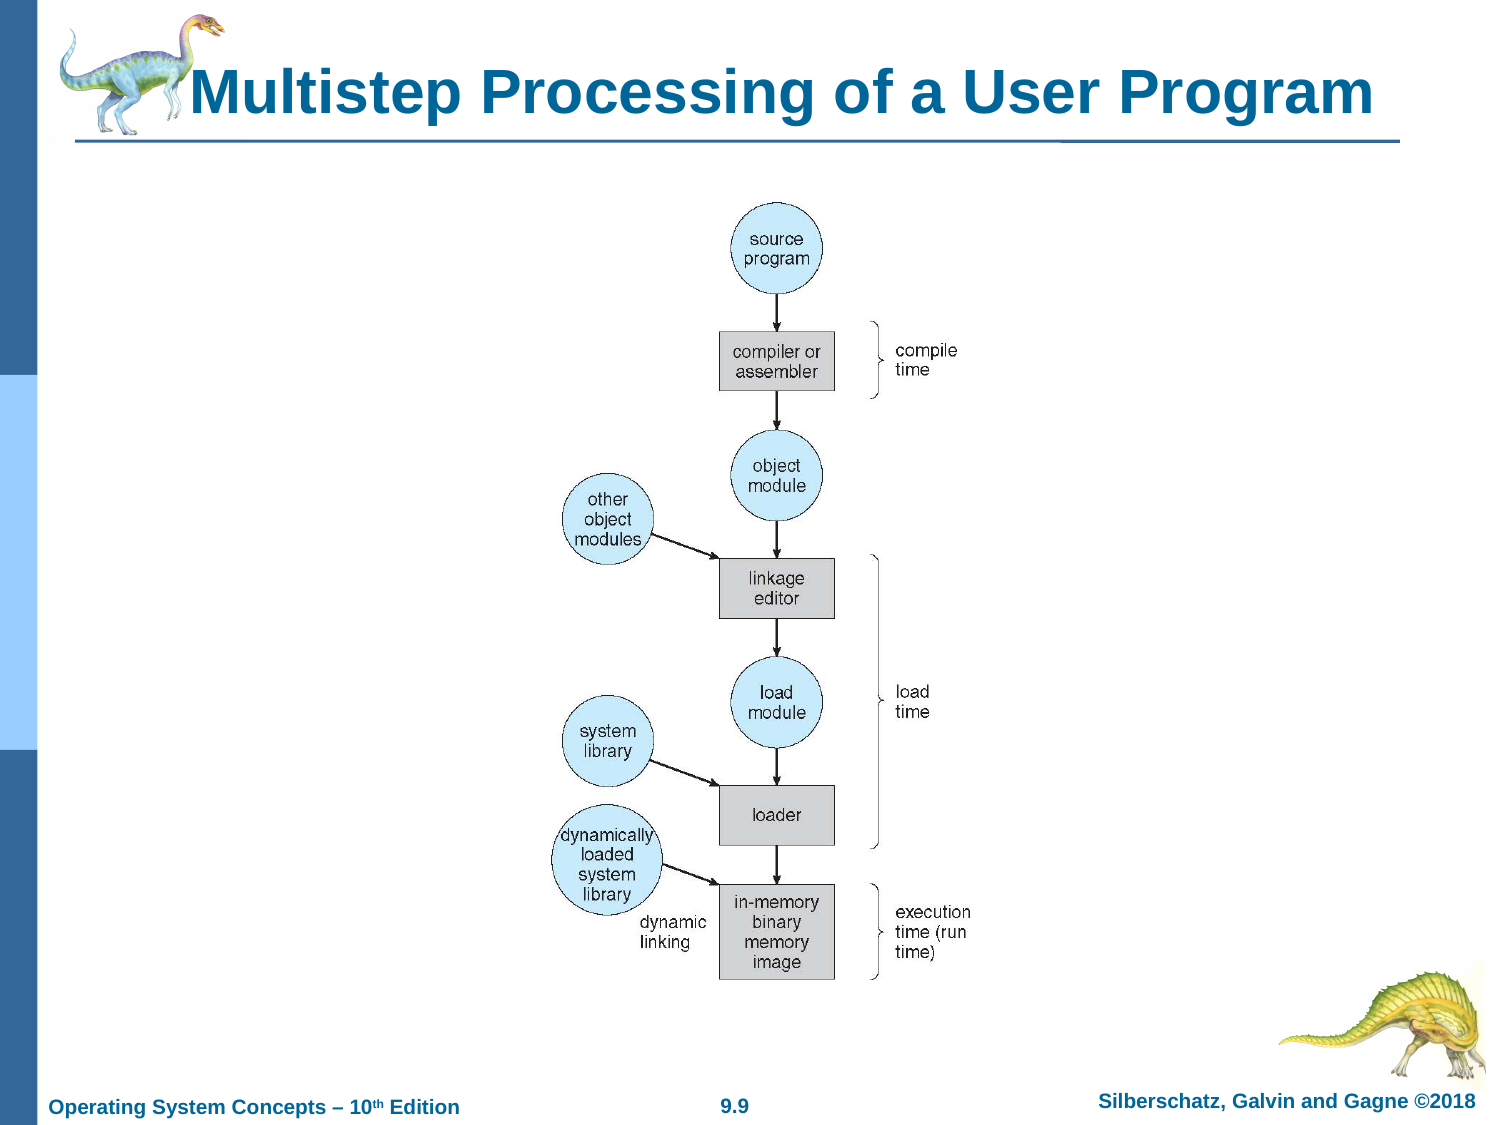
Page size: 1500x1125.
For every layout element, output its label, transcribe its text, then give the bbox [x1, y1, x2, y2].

picture [551, 201, 971, 980]
picture [1275, 959, 1486, 1090]
picture [46, 0, 243, 149]
title Multistep Processing of a User Program [165, 39, 1418, 134]
